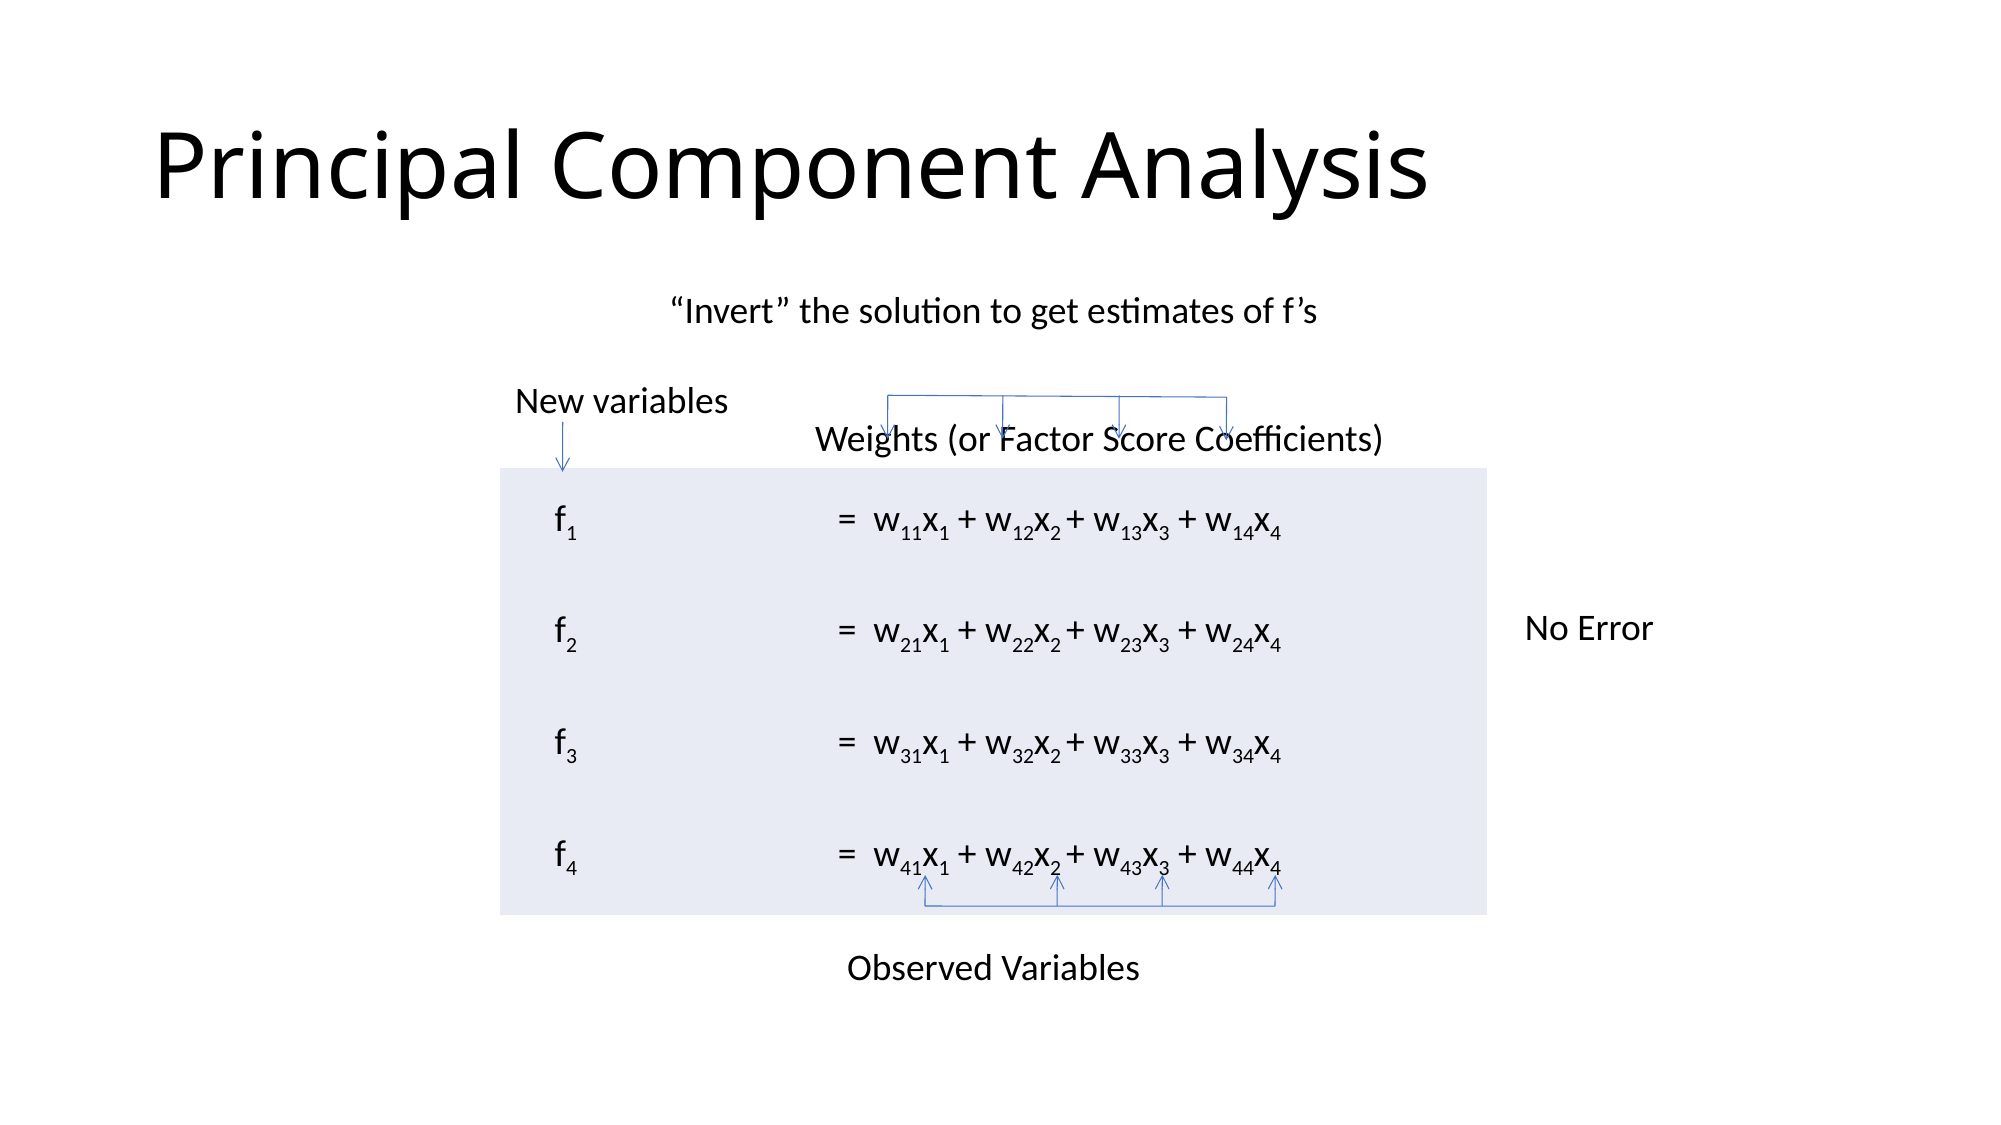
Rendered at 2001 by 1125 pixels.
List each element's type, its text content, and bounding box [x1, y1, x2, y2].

table_cell Observed Variables [500, 915, 1487, 1027]
table_cell = w11x1 + w12x2 + w13x3 + w14x4 [632, 468, 1487, 580]
table_header “Invert” the solution to get estimates of f’s [500, 250, 1487, 341]
table_cell New variables [500, 341, 800, 468]
table_cell = w31x1 + w32x2 + w33x3 + w34x4 [632, 692, 1487, 803]
table_cell = w21x1 + w22x2 + w23x3 + w24x4 [632, 580, 1487, 692]
text_box No Error [1494, 595, 1685, 656]
table_cell f2 [500, 580, 632, 692]
table_cell f3 [500, 692, 632, 803]
table_cell f1 [500, 468, 632, 580]
table_cell f4 [500, 803, 632, 915]
title Principal Component Analysis [137, 59, 1863, 278]
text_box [924, 874, 1276, 907]
table_cell Weights (or Factor Score Coefficients) [800, 341, 1487, 468]
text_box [887, 395, 1227, 441]
table_cell = w41x1 + w42x2 + w43x3 + w44x4 [632, 803, 1487, 915]
